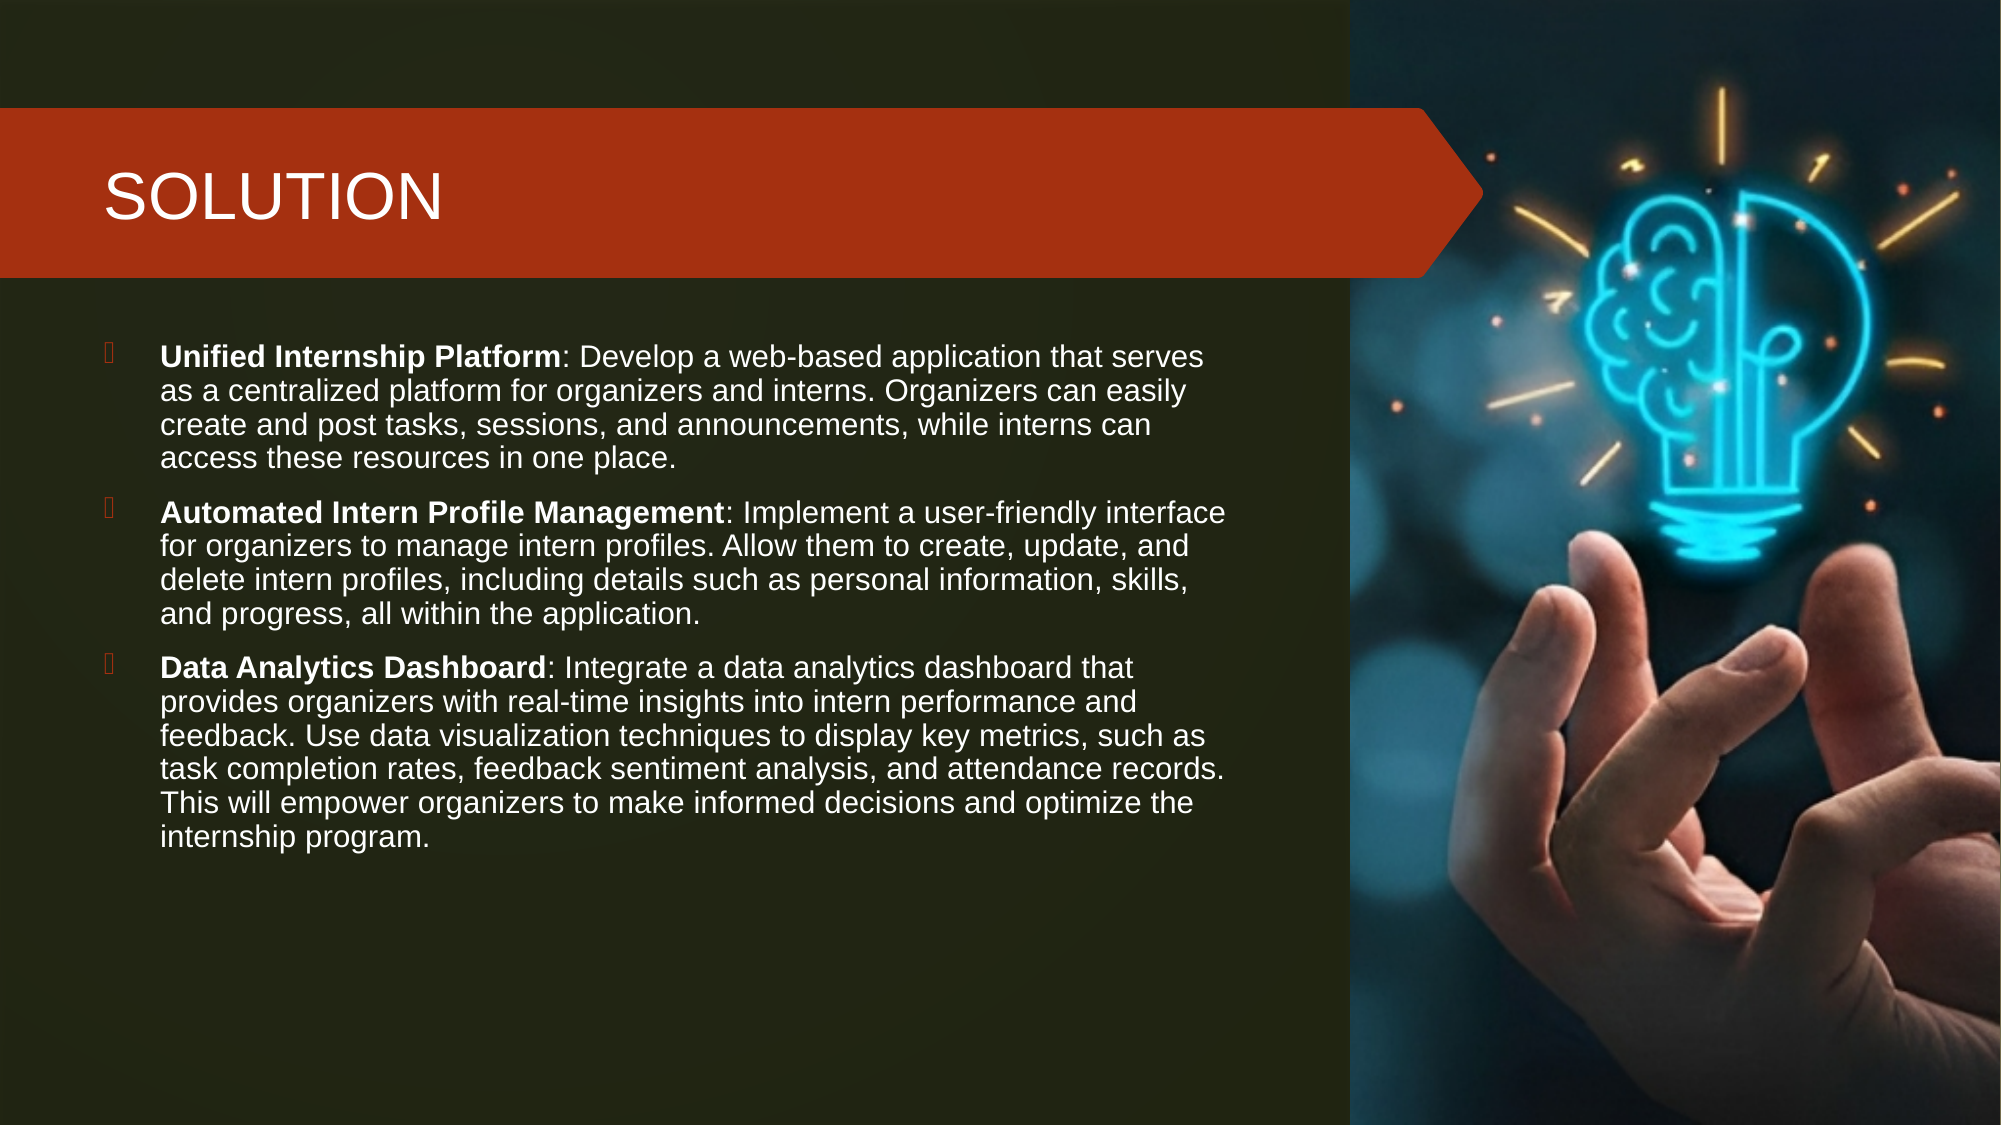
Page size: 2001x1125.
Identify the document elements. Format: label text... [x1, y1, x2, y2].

picture [1349, 0, 2000, 1125]
text_box [0, 0, 1349, 108]
title SOLUTION [88, 129, 1262, 257]
list Unified Internship Platform: Develop a web-based application that serves as a centralized platform for organizers and interns. Organizers can easily create and post tasks, sessions, and announcements, while interns can access these resources in one place. Automated Intern Profile Management: Implement a user-friendly interface for organizers to manage intern profiles. Allow them to create, update, and delete intern profiles, including details such as personal information, skills, and progress, all within the application. Data Analytics Dashboard: Integrate a data analytics dashboard that provides organizers with real-time insights into intern performance and feedback. Use data visualization techniques to display key metrics, such as task completion rates, feedback sentiment analysis, and attendance records. This will empower organizers to make informed decisions and optimize the internship program. [88, 333, 1262, 970]
text_box [0, 278, 1344, 1125]
text_box [0, 108, 1344, 278]
